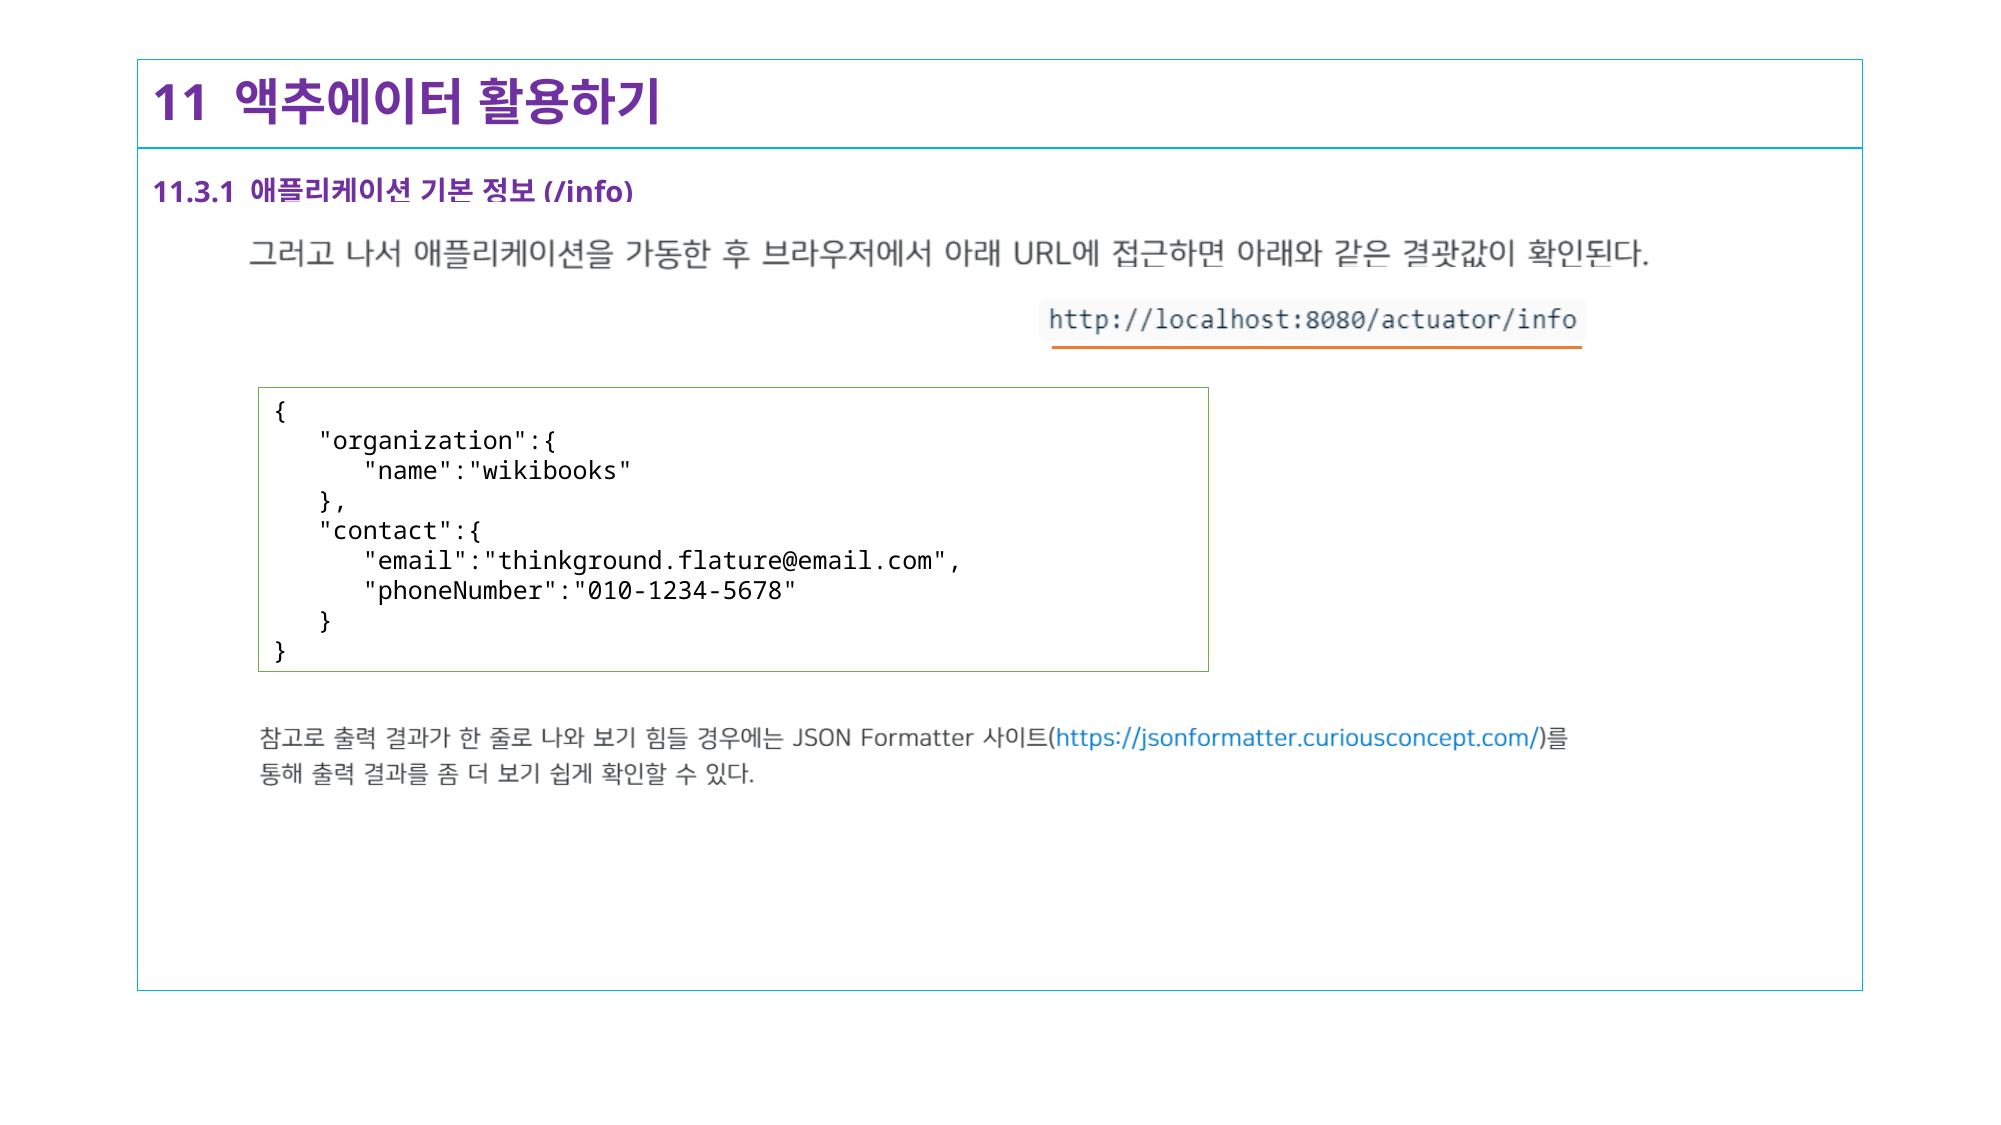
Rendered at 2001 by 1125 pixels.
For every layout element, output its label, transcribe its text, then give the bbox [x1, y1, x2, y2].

title 11 액추에이터 활용하기 [137, 59, 1863, 148]
picture [247, 706, 1583, 807]
list 11.3.1 애플리케이션 기본 정보(/info) [137, 148, 1863, 991]
text_box { "organization":{ "name":"wikibooks" }, "contact":{ "email":"thinkground.flature@email.com", "phoneNumber":"010-1234-5678" } } [258, 387, 1209, 672]
picture [235, 216, 1657, 353]
